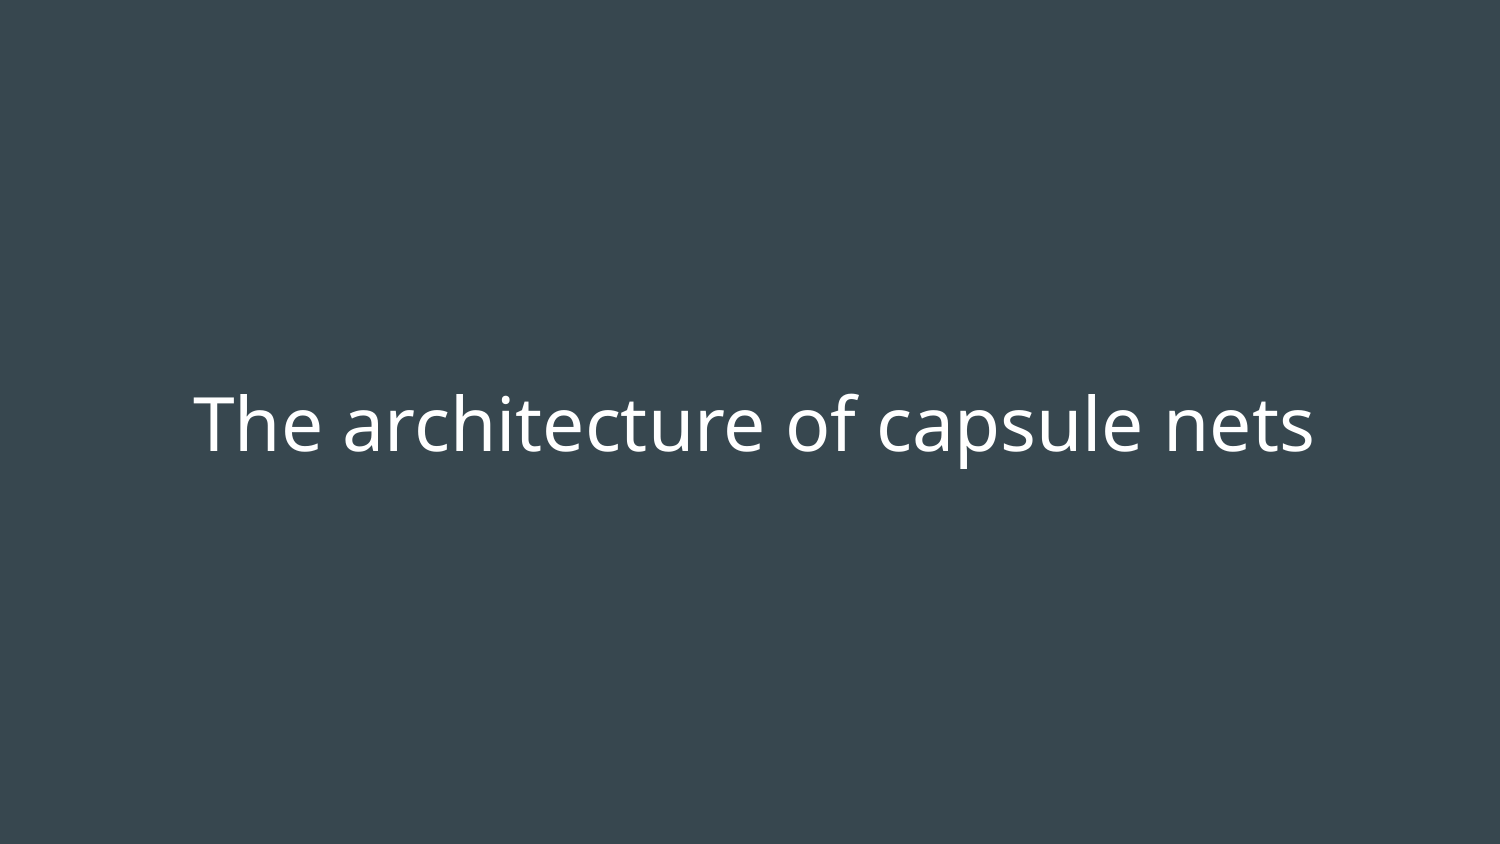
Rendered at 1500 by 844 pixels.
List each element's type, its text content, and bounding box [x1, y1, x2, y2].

title The architecture of capsule nets [110, 351, 1399, 493]
